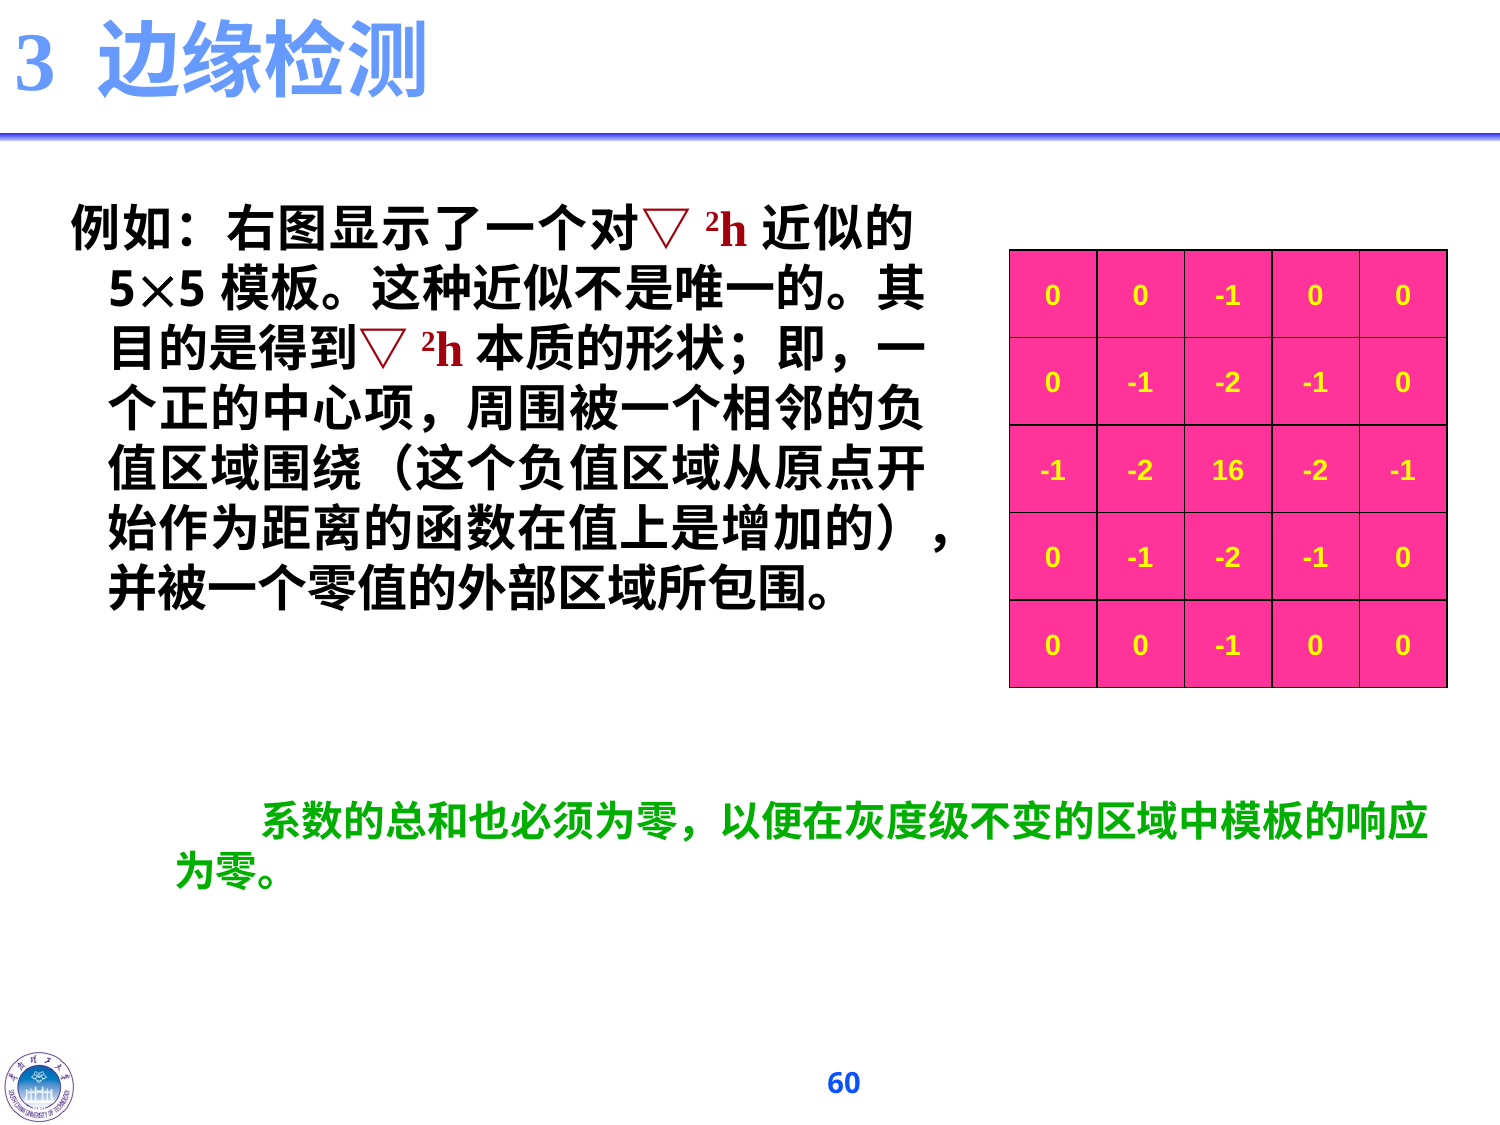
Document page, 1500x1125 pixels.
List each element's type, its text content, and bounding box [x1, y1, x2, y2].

title 3 边缘检测 [0, 9, 1500, 117]
picture [3, 1051, 75, 1123]
list 例如：右图显示了一个对▽2h近似的55模板。这种近似不是唯一的。其目的是得到▽2h本质的形状；即，一个正的中心项，周围被一个相邻的负值区域围绕（这个负值区域从原点开始作为距离的函数在值上是增加的），并被一个零值的外部区域所包围。 [55, 188, 943, 710]
text_box 系数的总和也必须为零，以便在灰度级不变的区域中模板的响应为零。 [159, 787, 1471, 974]
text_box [1009, 249, 1447, 688]
